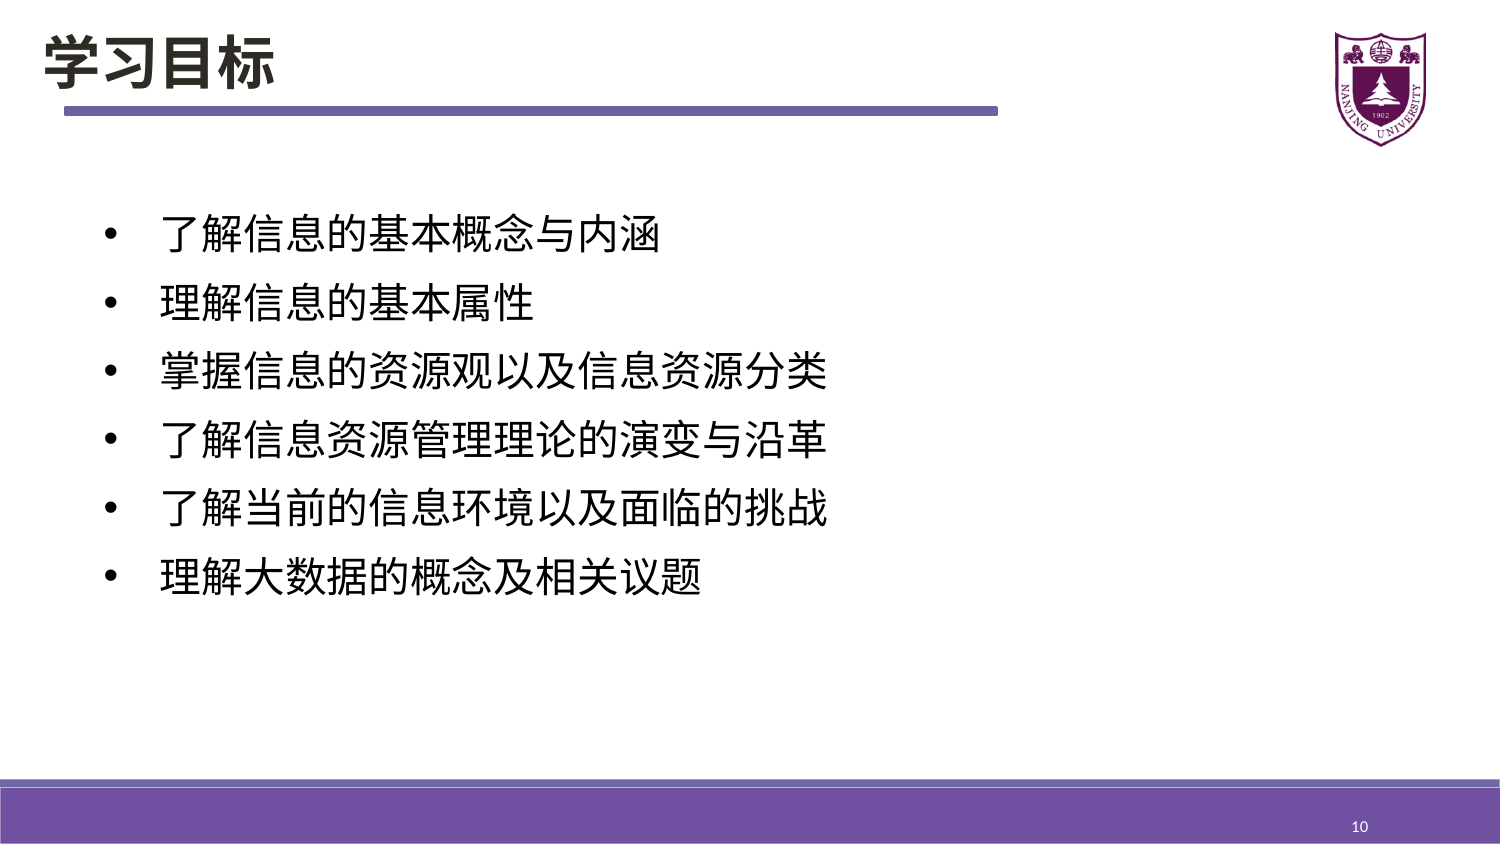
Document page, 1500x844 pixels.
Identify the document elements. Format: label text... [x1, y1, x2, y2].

picture [1334, 31, 1427, 147]
text_box [64, 106, 998, 116]
slide_number 10 [1218, 803, 1380, 844]
text_box 学习目标 [31, 20, 287, 102]
text_box 了解信息的基本概念与内涵 理解信息的基本属性 掌握信息的资源观以及信息资源分类 了解信息资源管理理论的演变与沿革 了解当前的信息环境以及面临的挑战 理解大数据的概念及相关议题 [88, 190, 1439, 773]
